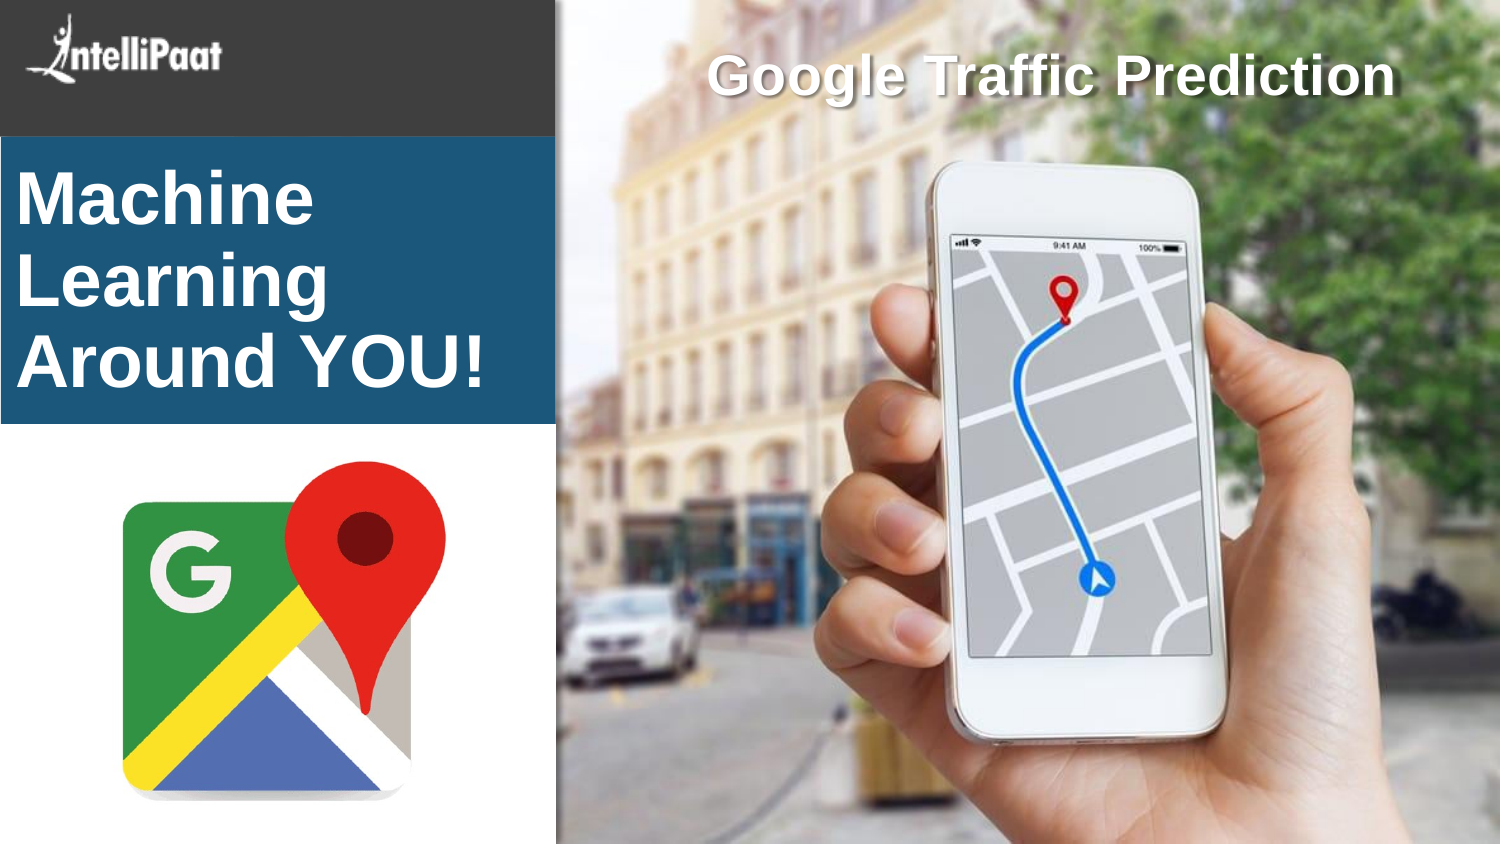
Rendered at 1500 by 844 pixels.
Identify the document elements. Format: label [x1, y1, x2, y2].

text_box [24, 9, 1446, 152]
text_box [0, 0, 1500, 844]
picture [0, 424, 556, 844]
